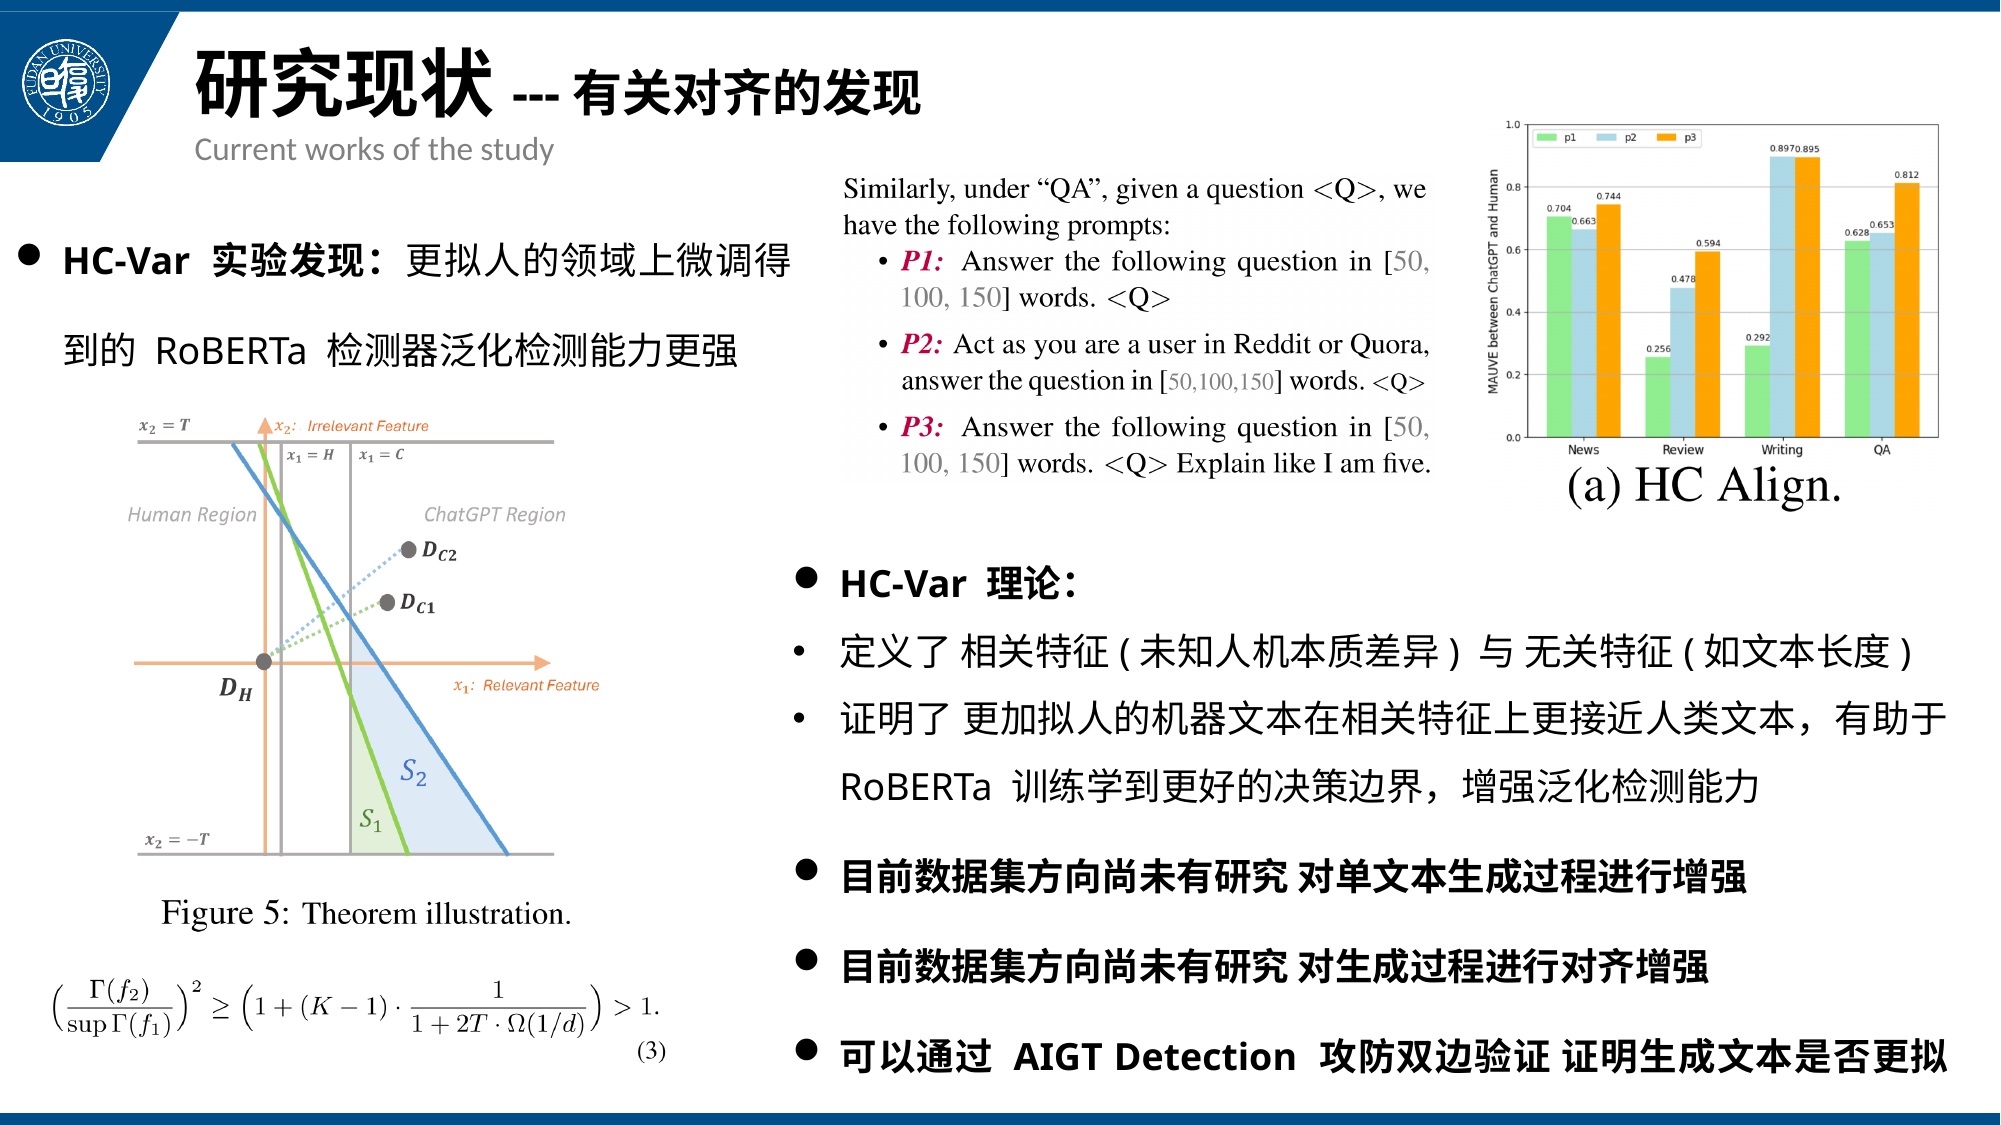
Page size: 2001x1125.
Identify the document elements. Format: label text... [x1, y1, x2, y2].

picture [840, 172, 1437, 483]
text_box Current works of the study [179, 119, 1350, 175]
text_box HC-Var 实验发现：更拟人的领域上微调得到的 RoBERTa 检测器泛化检测能力更强 [0, 184, 807, 380]
picture [41, 965, 679, 1075]
picture [22, 39, 110, 126]
picture [113, 409, 607, 939]
text_box HC-Var 理论： 定义了 相关特征(未知人机本质差异) 与 无关特征(如文本长度) 证明了 更加拟人的机器文本在相关特征上更接近人类文本，有助于 RoBERTa 训练学到更好的决策边界，增强泛化检测能力 目前数据集方向尚未有研究 对单文本生成过程进行增强 目前数据集方向尚未有研究 对生成过程进行对齐增强 可以通过 AIGT Detection 攻防双边验证 证明生成文本是否更拟人 [777, 507, 1964, 1125]
title 研究现状---有关对齐的发现 [179, 11, 1863, 162]
picture [1480, 114, 1949, 513]
